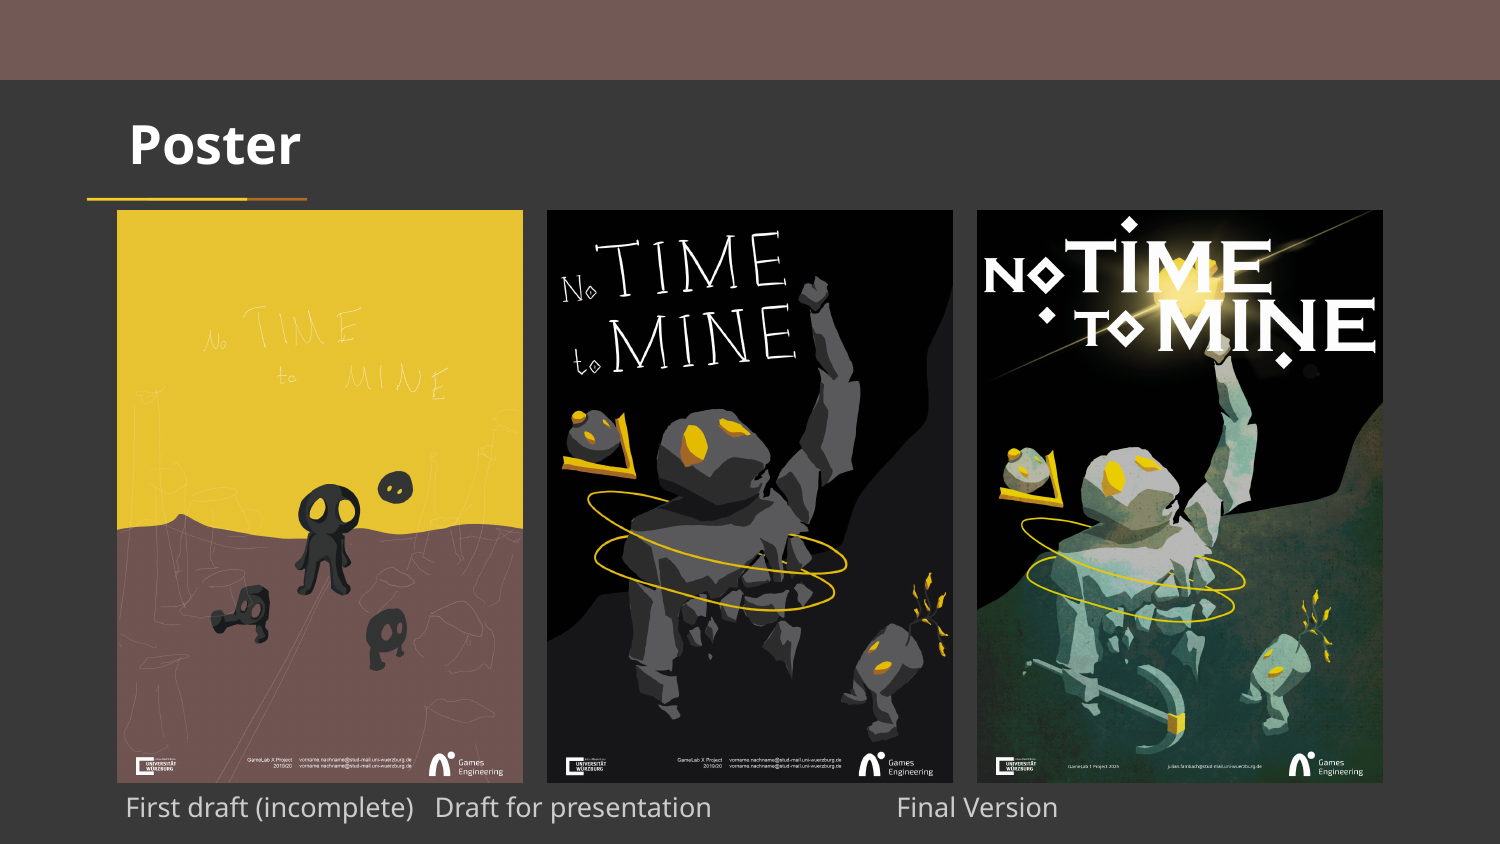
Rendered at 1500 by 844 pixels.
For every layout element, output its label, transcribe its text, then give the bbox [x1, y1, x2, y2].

picture [117, 210, 523, 784]
text_box First draft (incomplete) Draft for presentation Final Version [110, 775, 1419, 838]
picture [977, 210, 1383, 784]
title Poster [113, 95, 1462, 222]
picture [547, 210, 953, 784]
